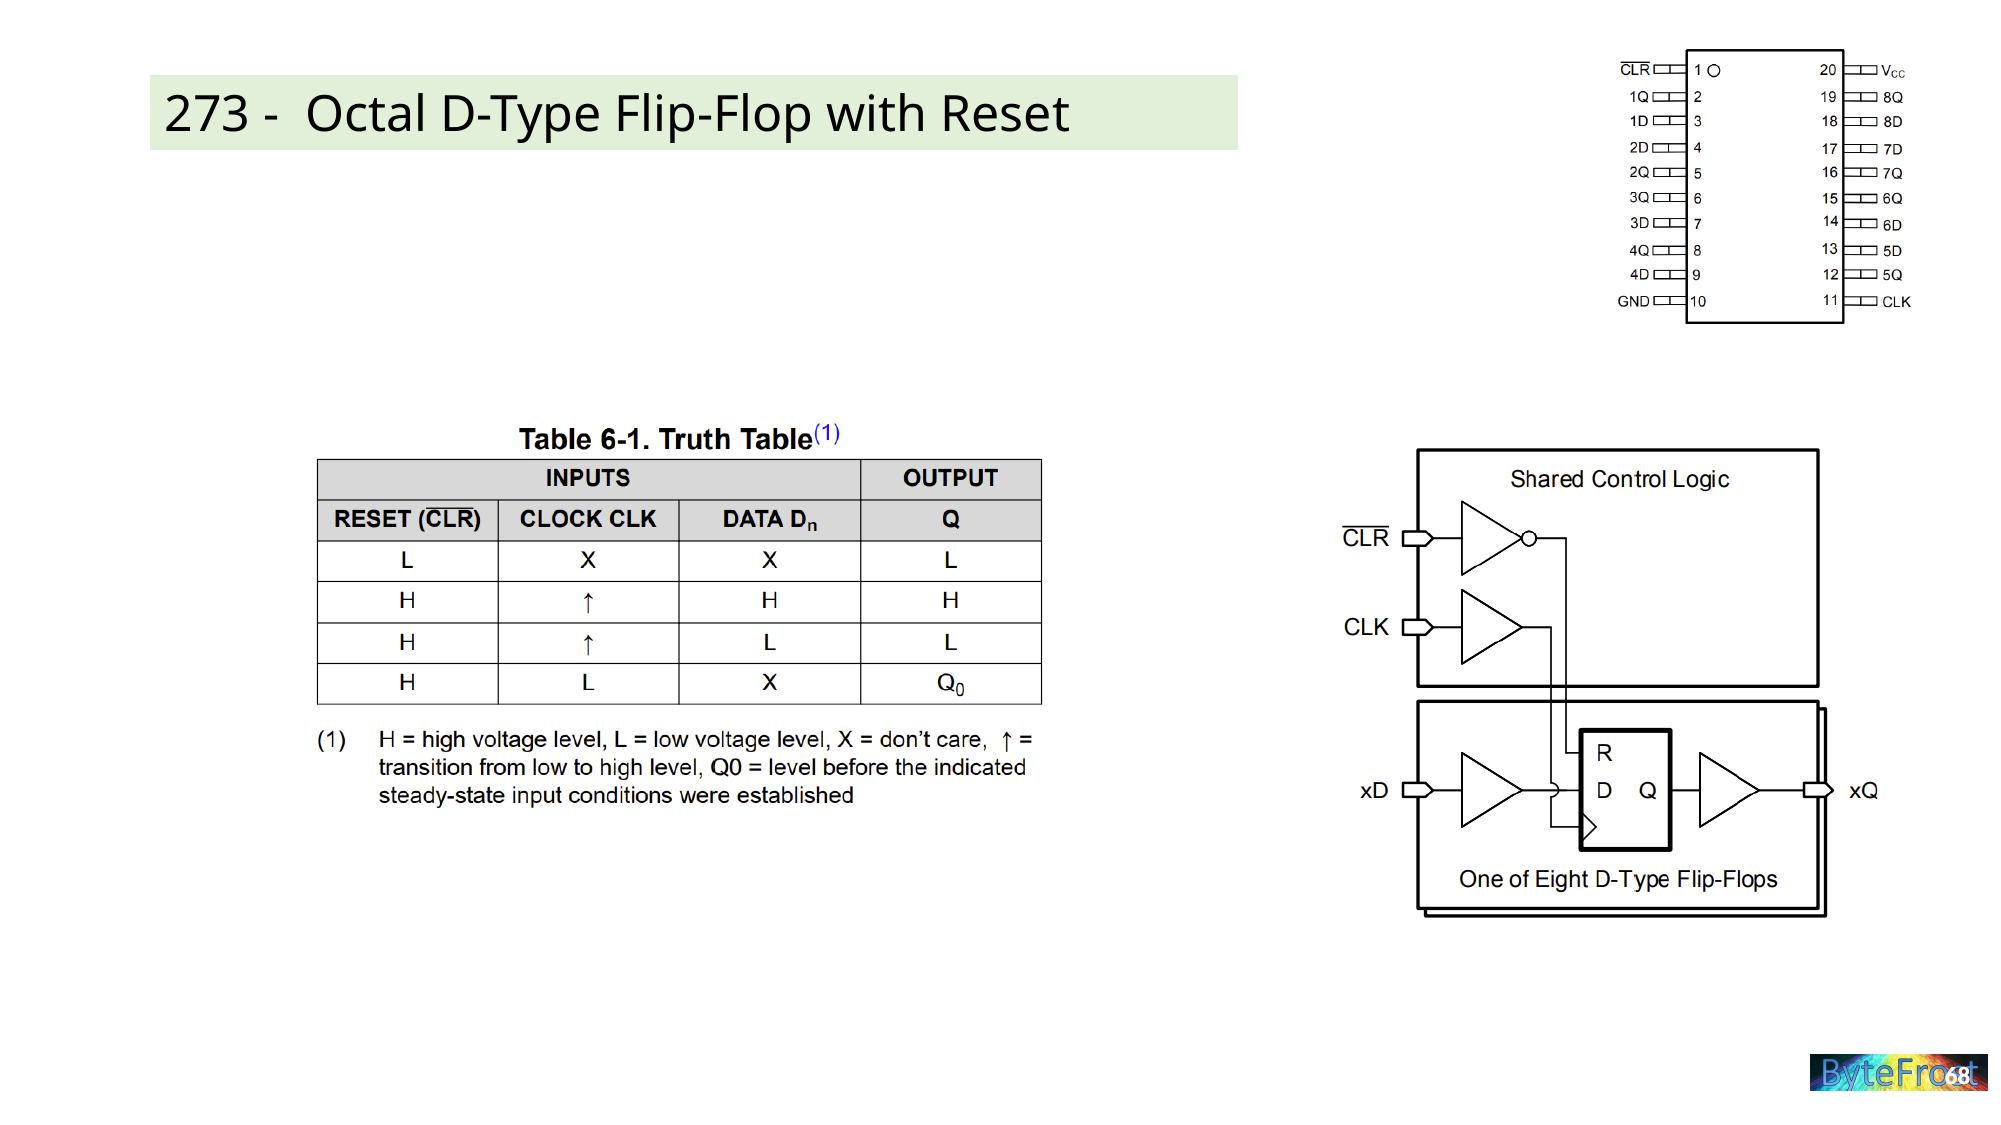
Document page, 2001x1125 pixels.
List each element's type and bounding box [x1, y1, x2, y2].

picture [1320, 413, 1946, 946]
picture [1810, 1054, 1988, 1091]
picture [292, 413, 1132, 828]
title [150, 75, 1239, 150]
picture [1583, 45, 1969, 340]
